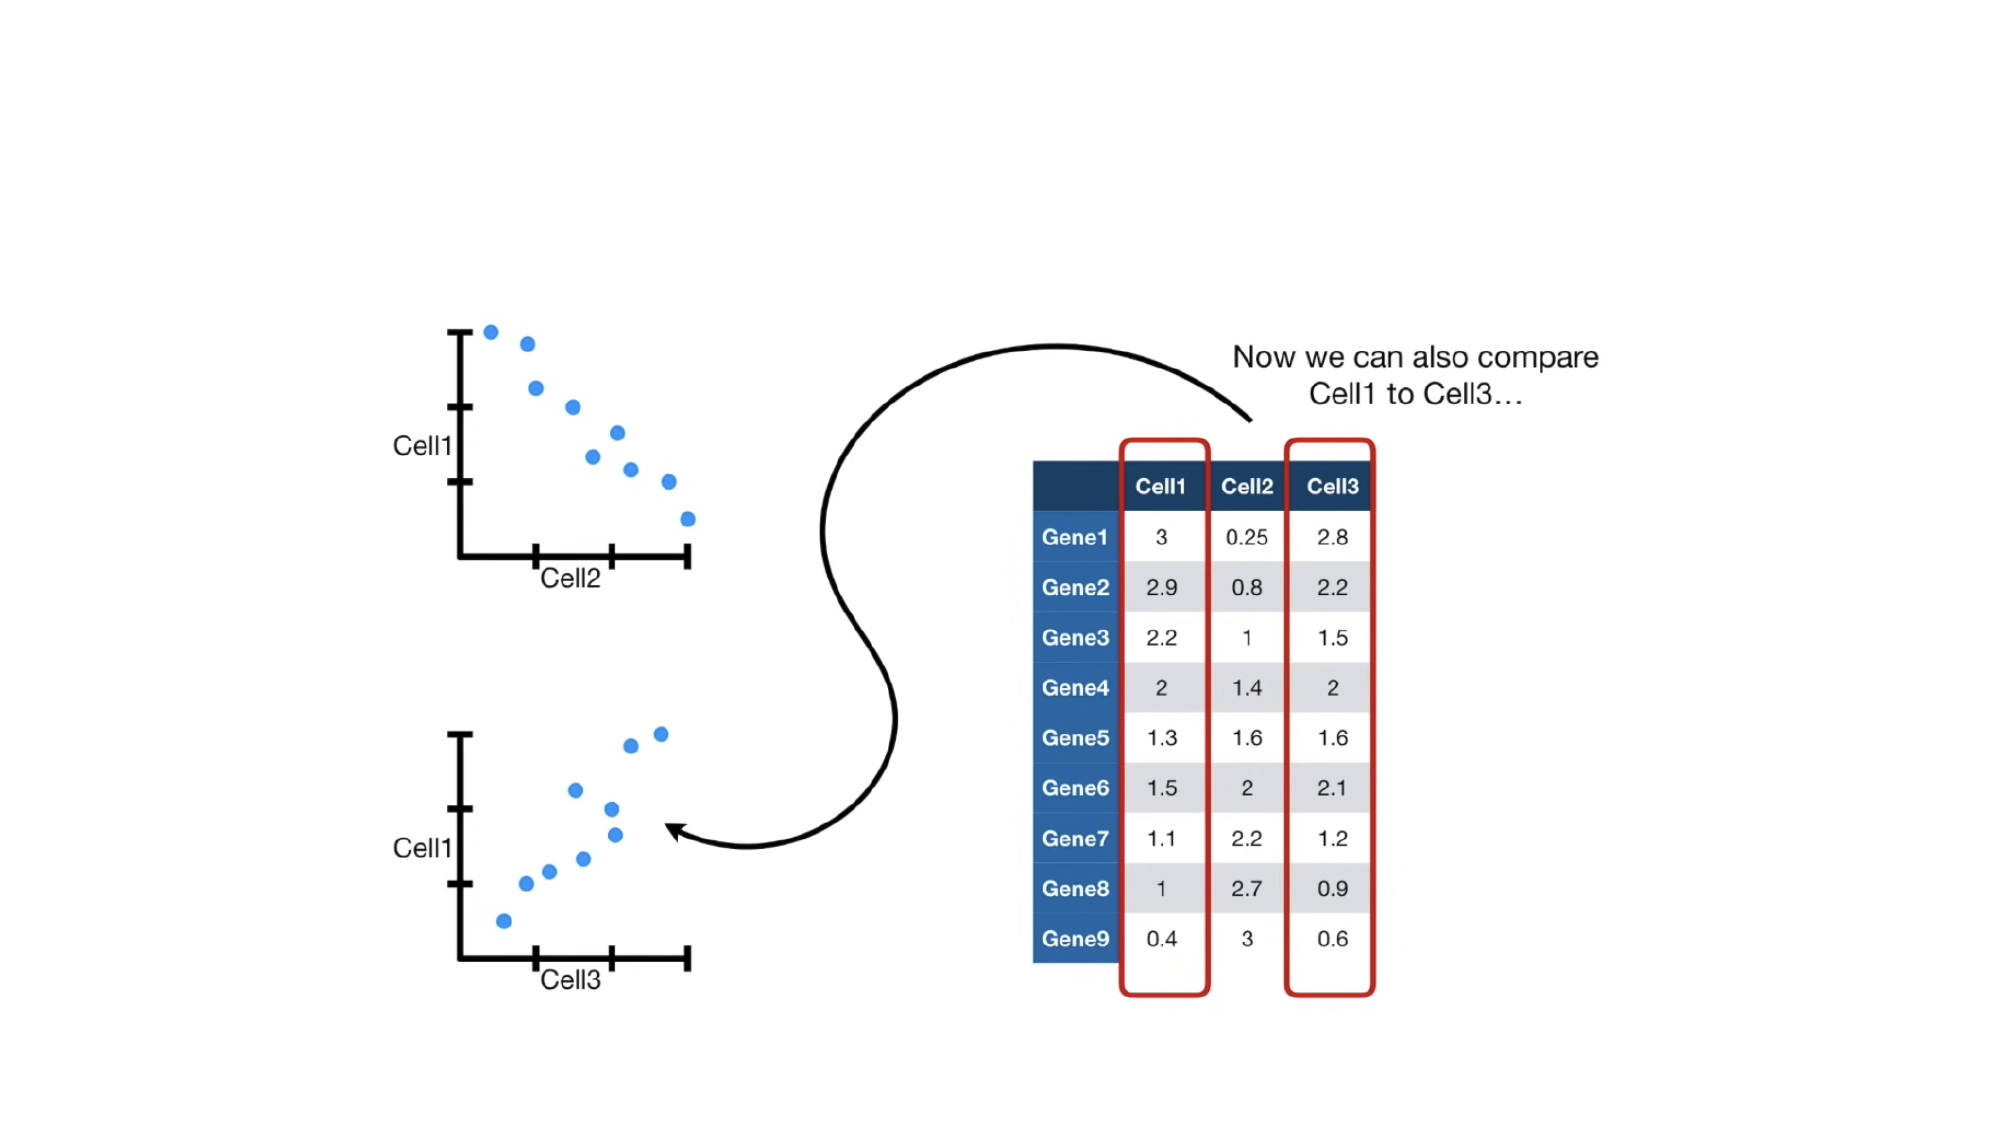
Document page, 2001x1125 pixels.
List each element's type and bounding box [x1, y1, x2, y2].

list [391, 299, 1609, 1014]
